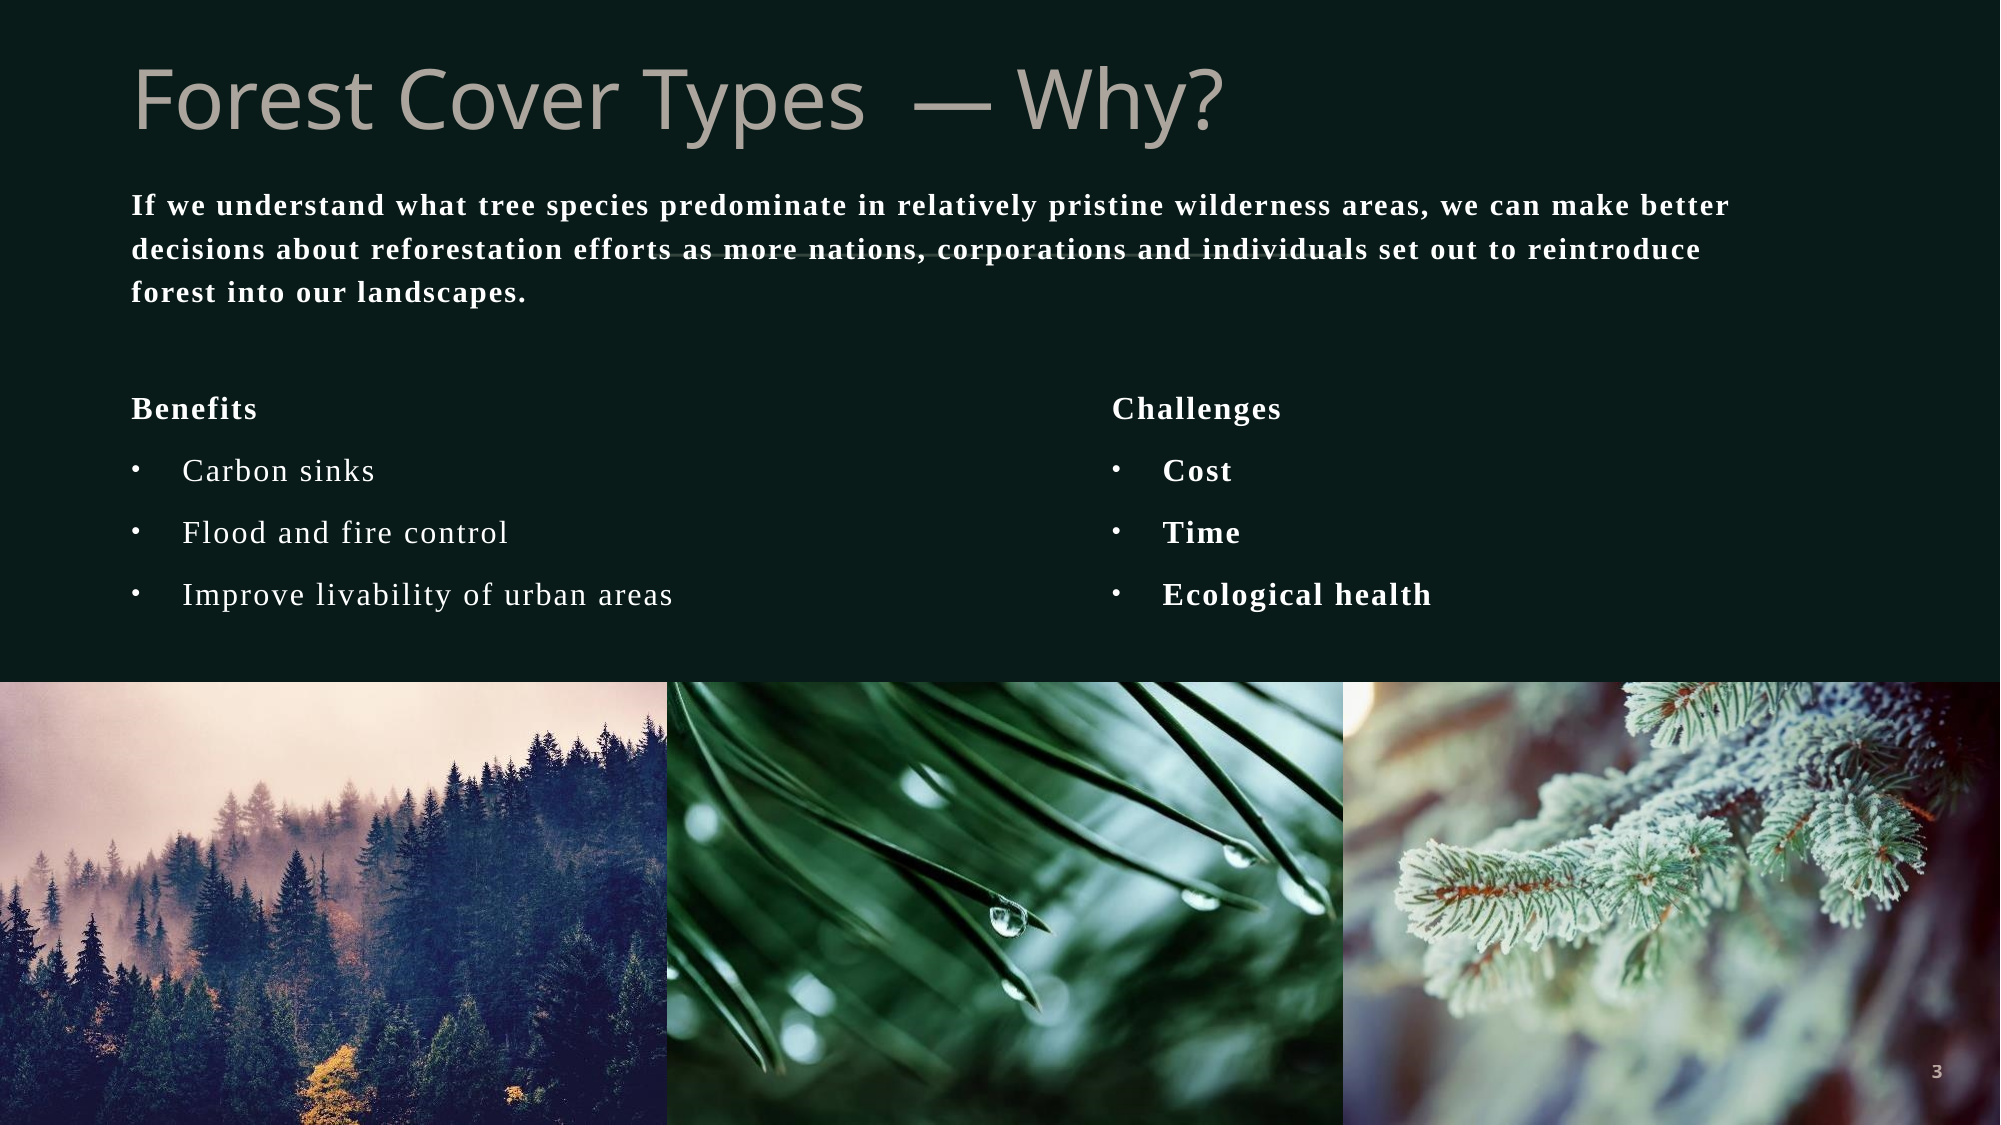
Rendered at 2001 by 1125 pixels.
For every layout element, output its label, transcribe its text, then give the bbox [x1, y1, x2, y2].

text_box Benefits Carbon sinks Flood and fire control Improve livability of urban areas [116, 371, 904, 621]
list If we understand what tree species predominate in relatively pristine wilderness areas, we can make better decisions about reforestation efforts as more nations, corporations and individuals set out to reintroduce forest into our landscapes. [116, 170, 1776, 318]
picture [0, 682, 2000, 1125]
title Forest Cover Types — Why? [116, 22, 1842, 170]
text_box Challenges Cost Time Ecological health [1096, 371, 1884, 621]
